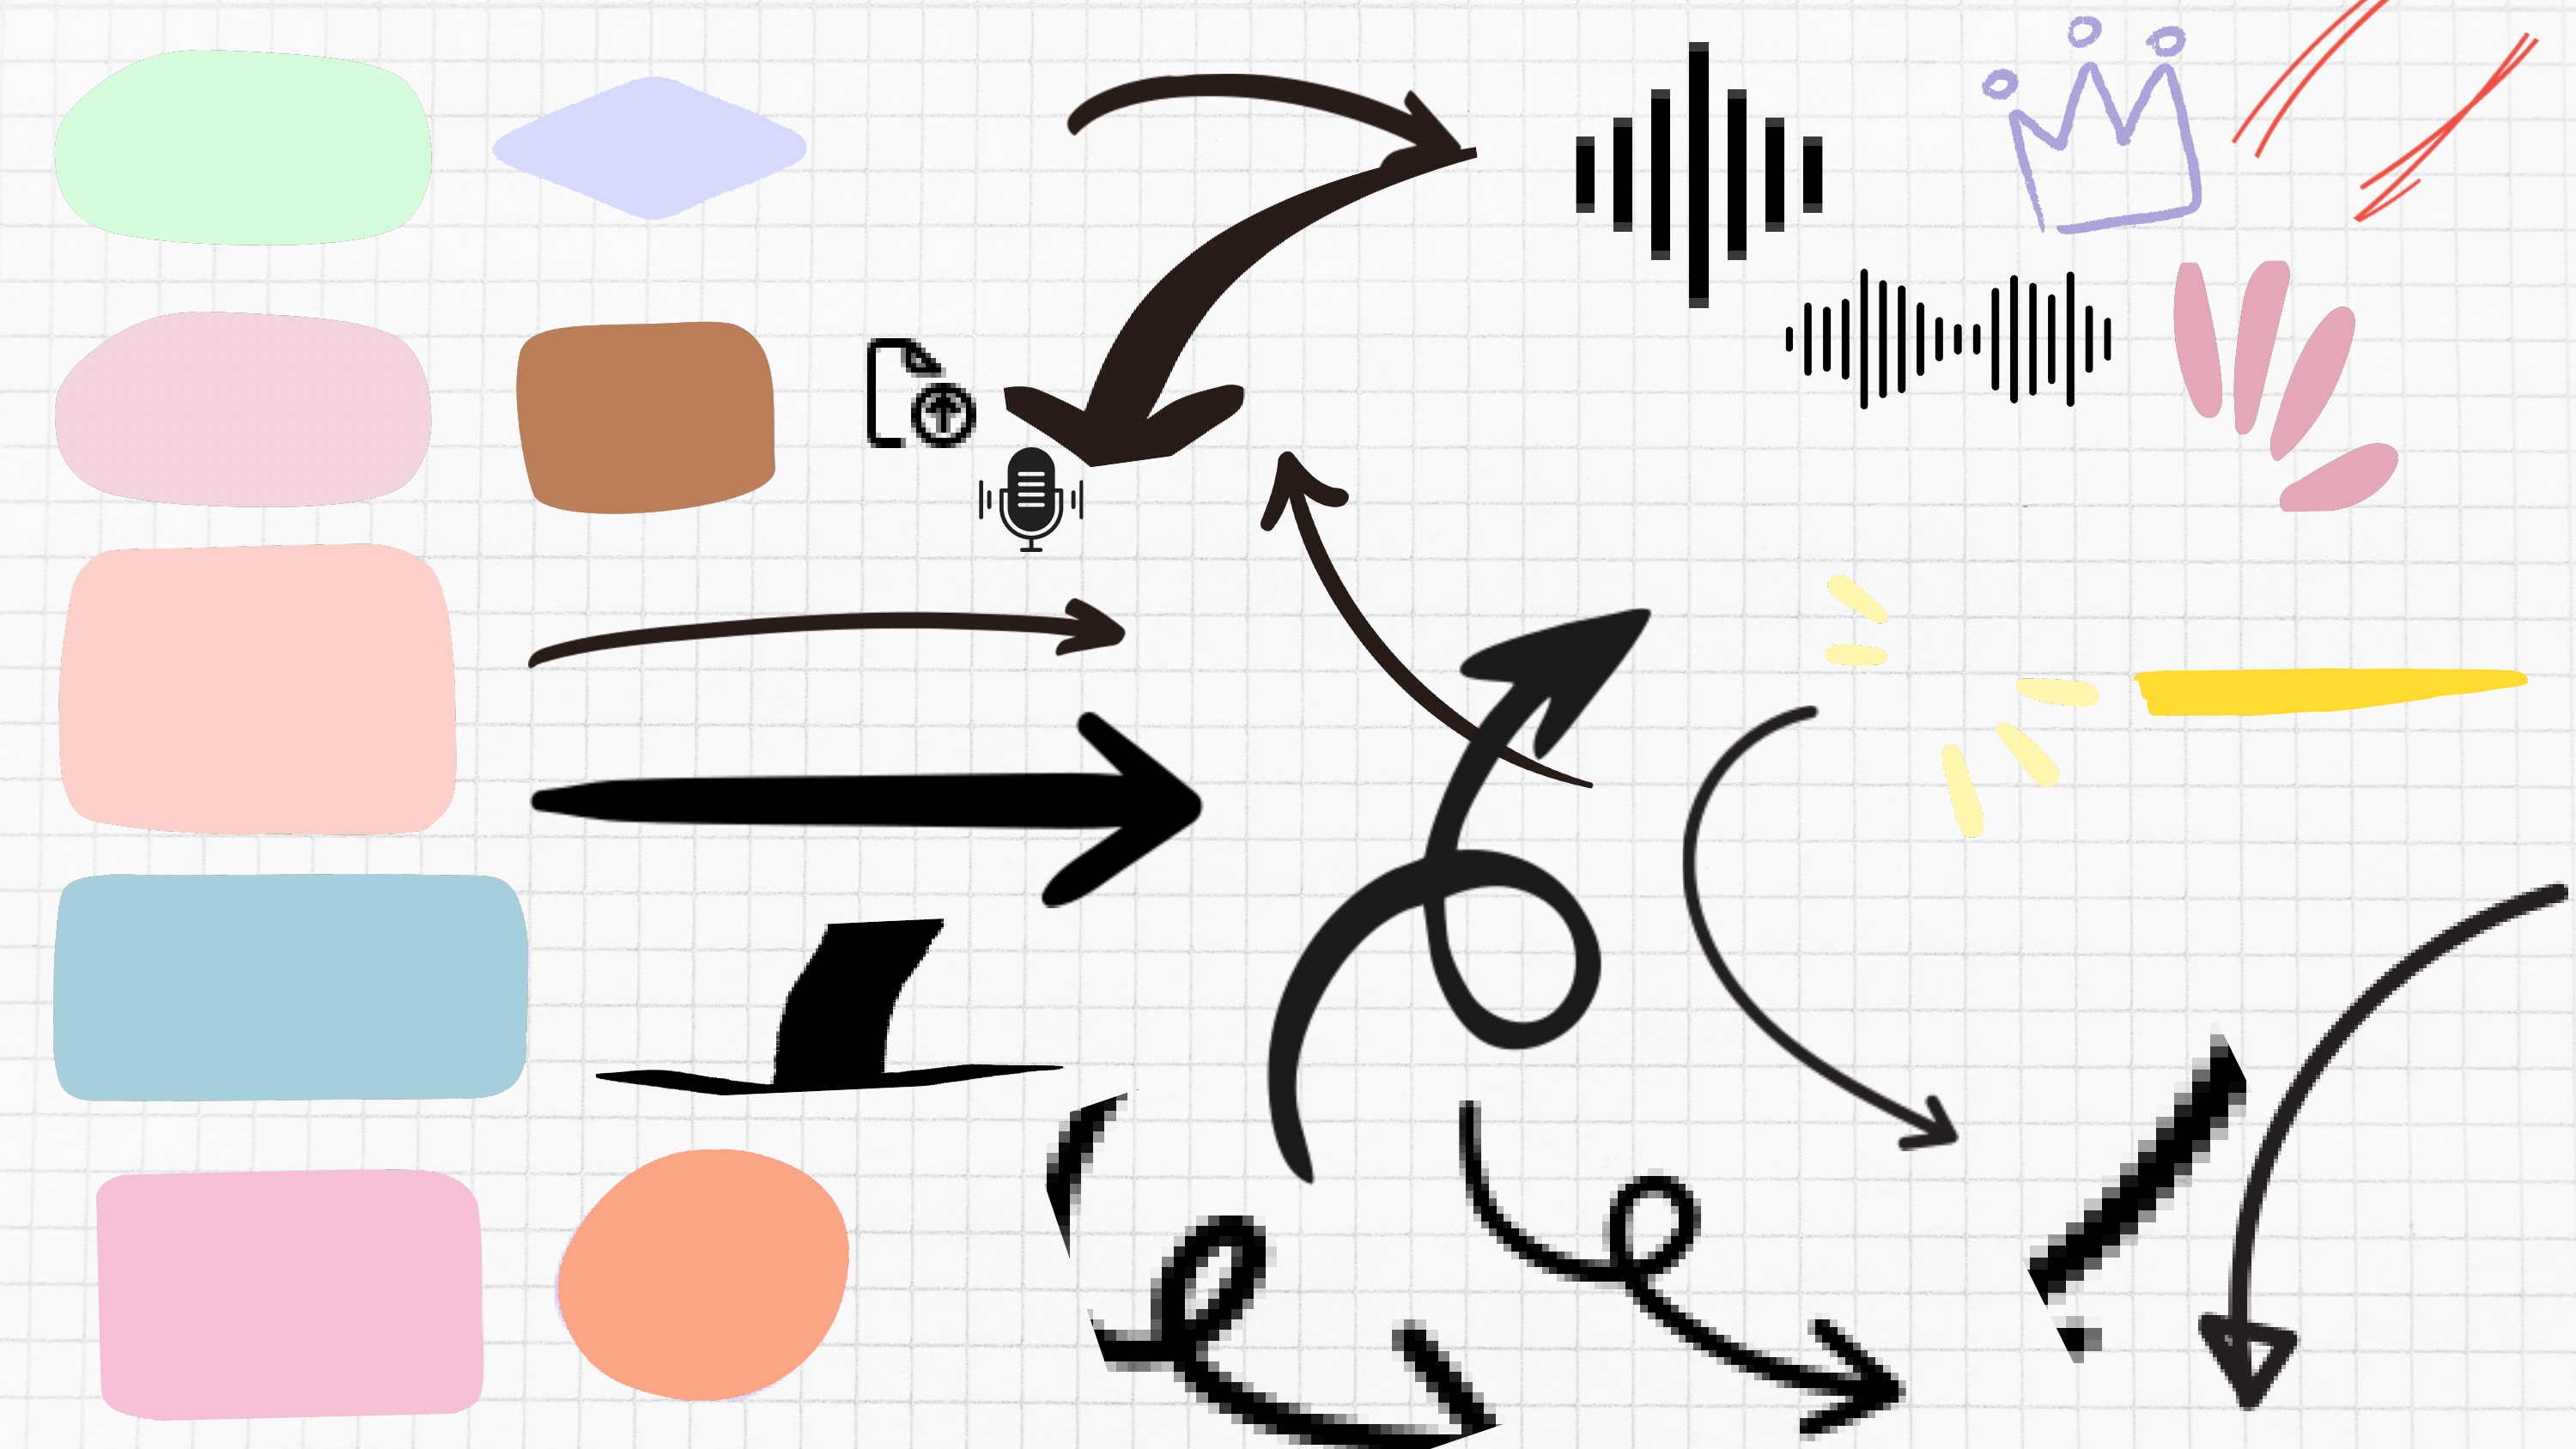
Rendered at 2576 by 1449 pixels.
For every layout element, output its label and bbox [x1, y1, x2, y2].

text_box [53, 48, 435, 246]
text_box [509, 319, 783, 531]
text_box [866, 338, 976, 448]
text_box [53, 874, 529, 1101]
text_box [53, 310, 435, 507]
text_box [2202, 0, 2576, 275]
text_box [95, 1166, 486, 1422]
text_box [1785, 269, 2111, 409]
text_box [979, 142, 1513, 469]
text_box [1024, 1007, 1459, 1449]
text_box [0, 0, 2576, 1449]
text_box [1258, 447, 1595, 789]
text_box [528, 598, 1127, 669]
text_box [1825, 574, 2099, 838]
text_box [1981, 15, 2202, 234]
text_box [2197, 881, 2576, 1411]
text_box [1576, 42, 1823, 308]
text_box [1459, 1100, 1906, 1441]
text_box [1868, 823, 2197, 1422]
text_box [1682, 706, 1962, 1151]
text_box [551, 1145, 862, 1412]
text_box [485, 74, 807, 222]
text_box [2170, 258, 2400, 515]
text_box [589, 912, 1066, 1101]
text_box [53, 543, 458, 840]
text_box [1263, 608, 1661, 1188]
text_box [979, 447, 1084, 552]
text_box [2133, 668, 2528, 716]
text_box [528, 706, 1206, 908]
text_box [1066, 74, 1462, 175]
